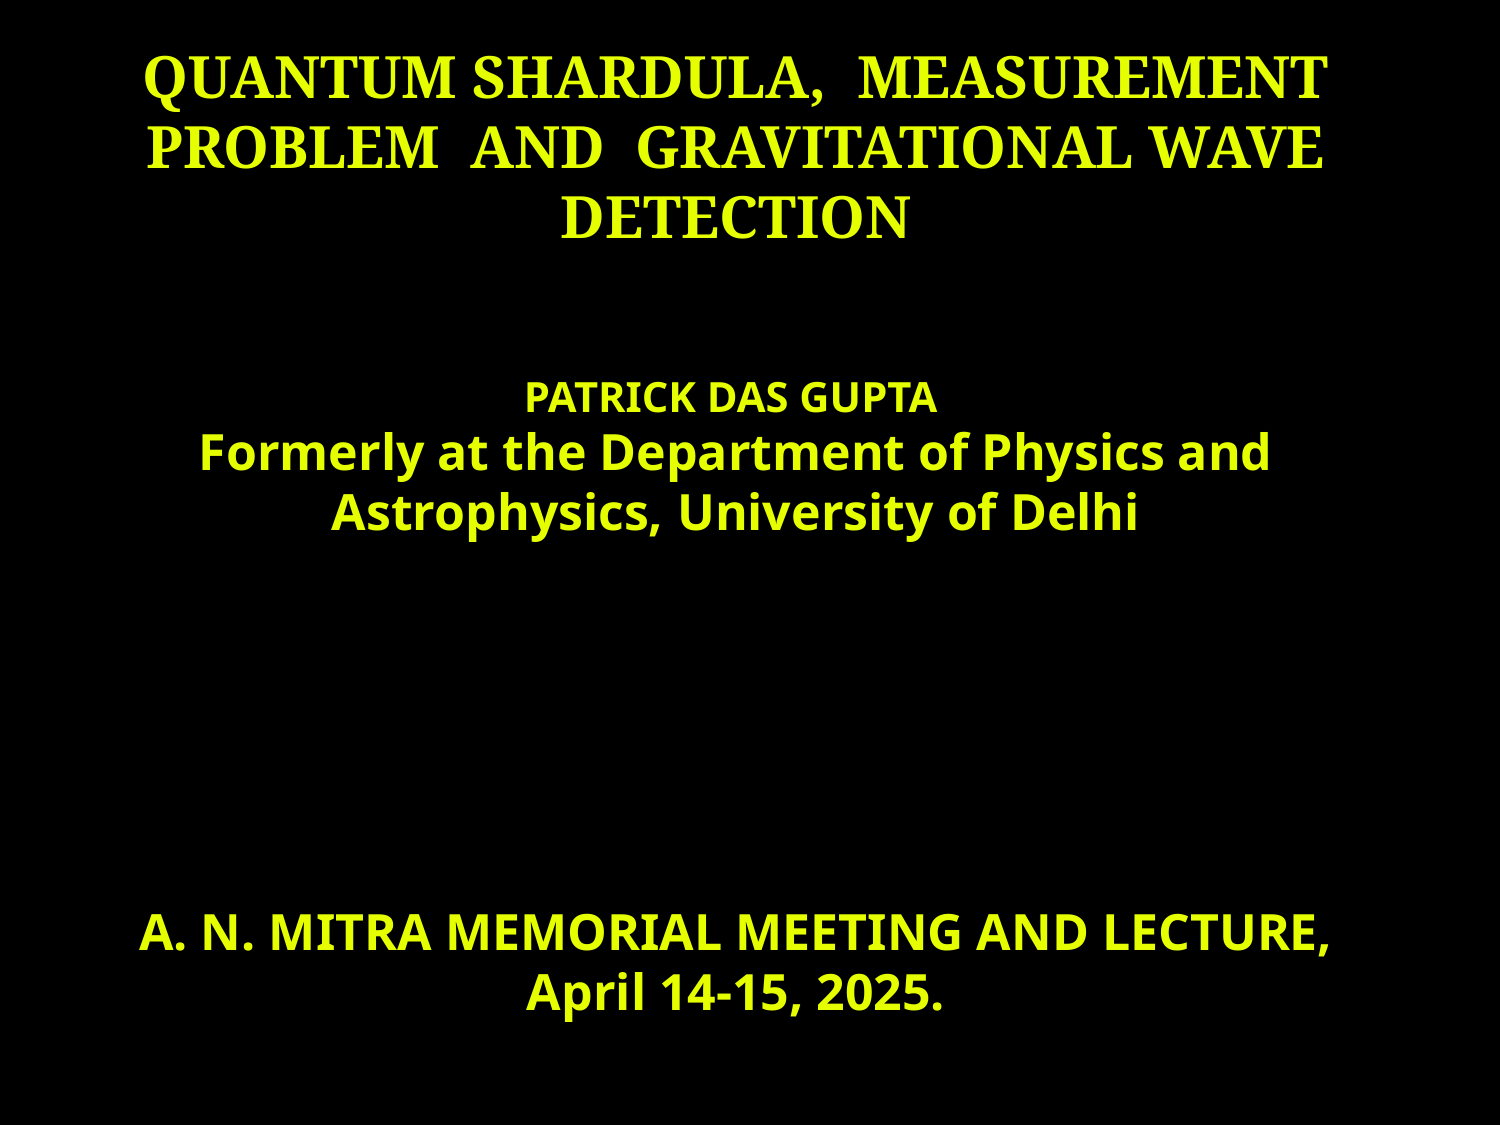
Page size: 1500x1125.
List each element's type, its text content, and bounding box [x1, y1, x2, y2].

text_box QUANTUM SHARDULA, MEASUREMENT PROBLEM AND GRAVITATIONAL WAVE DETECTION PATRICK DAS GUPTA Formerly at the Department of Physics and Astrophysics, University of Delhi A. N. MITRA MEMORIAL MEETING AND LECTURE, April 14-15, 2025. [17, 33, 1455, 1088]
